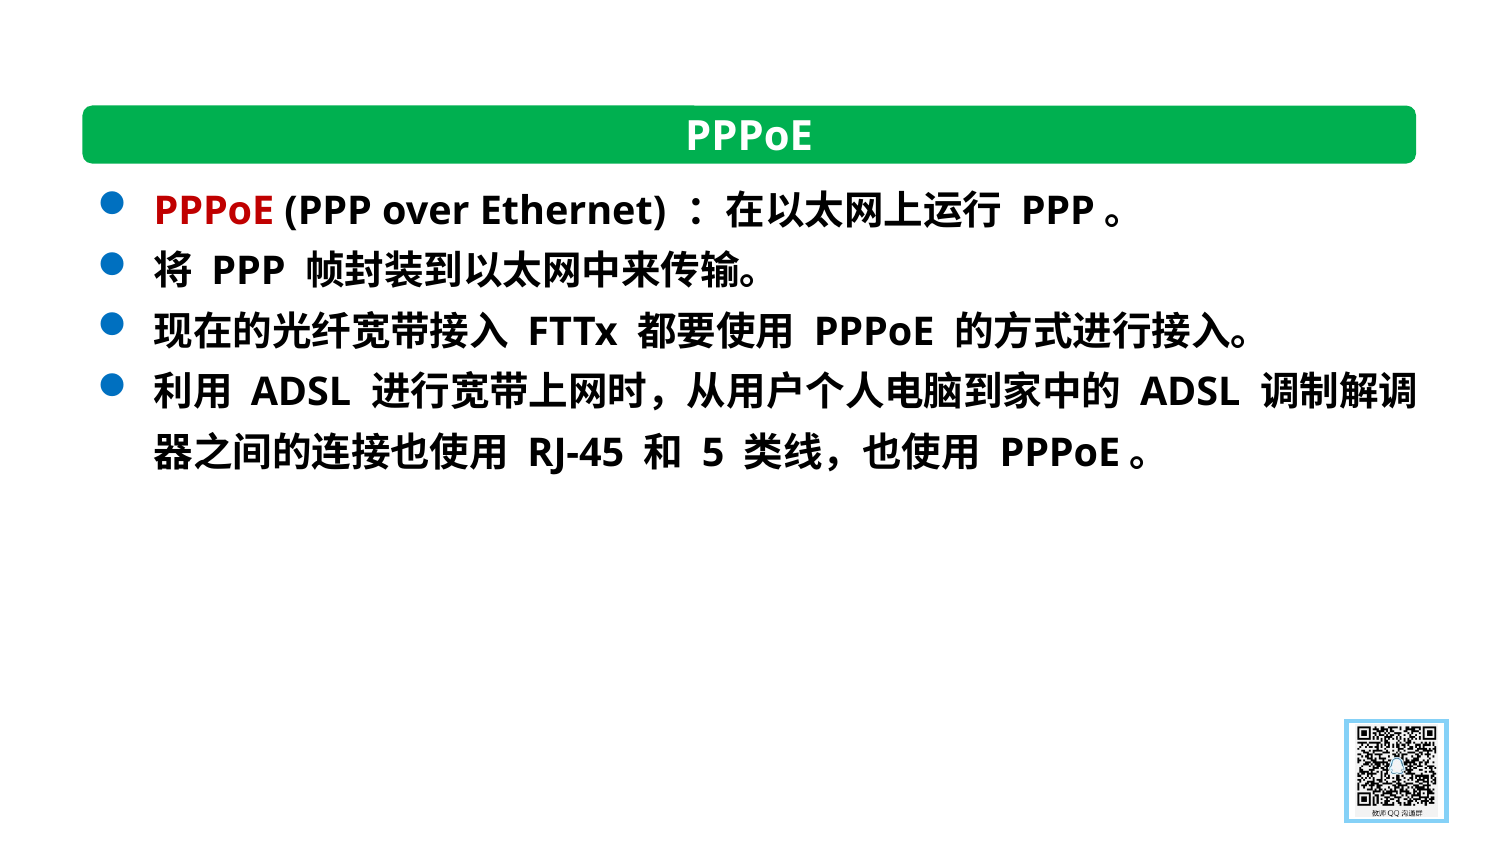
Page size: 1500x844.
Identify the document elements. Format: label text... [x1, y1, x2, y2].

text_box PPPoE [670, 101, 829, 167]
picture [1355, 724, 1438, 817]
text_box [82, 105, 670, 164]
text_box PPPoE (PPP over Ethernet) ：在以太网上运行 PPP。 将 PPP 帧封装到以太网中来传输。 现在的光纤宽带接入 FTTx 都要使用 PPPoE 的方式进行接入。 利用 ADSL 进行宽带上网时，从用户个人电脑到家中的 ADSL 调制解调器之间的连接也使用 RJ-45 和 5 类线，也使用 PPPoE。 [82, 164, 1434, 482]
text_box [829, 105, 1417, 164]
